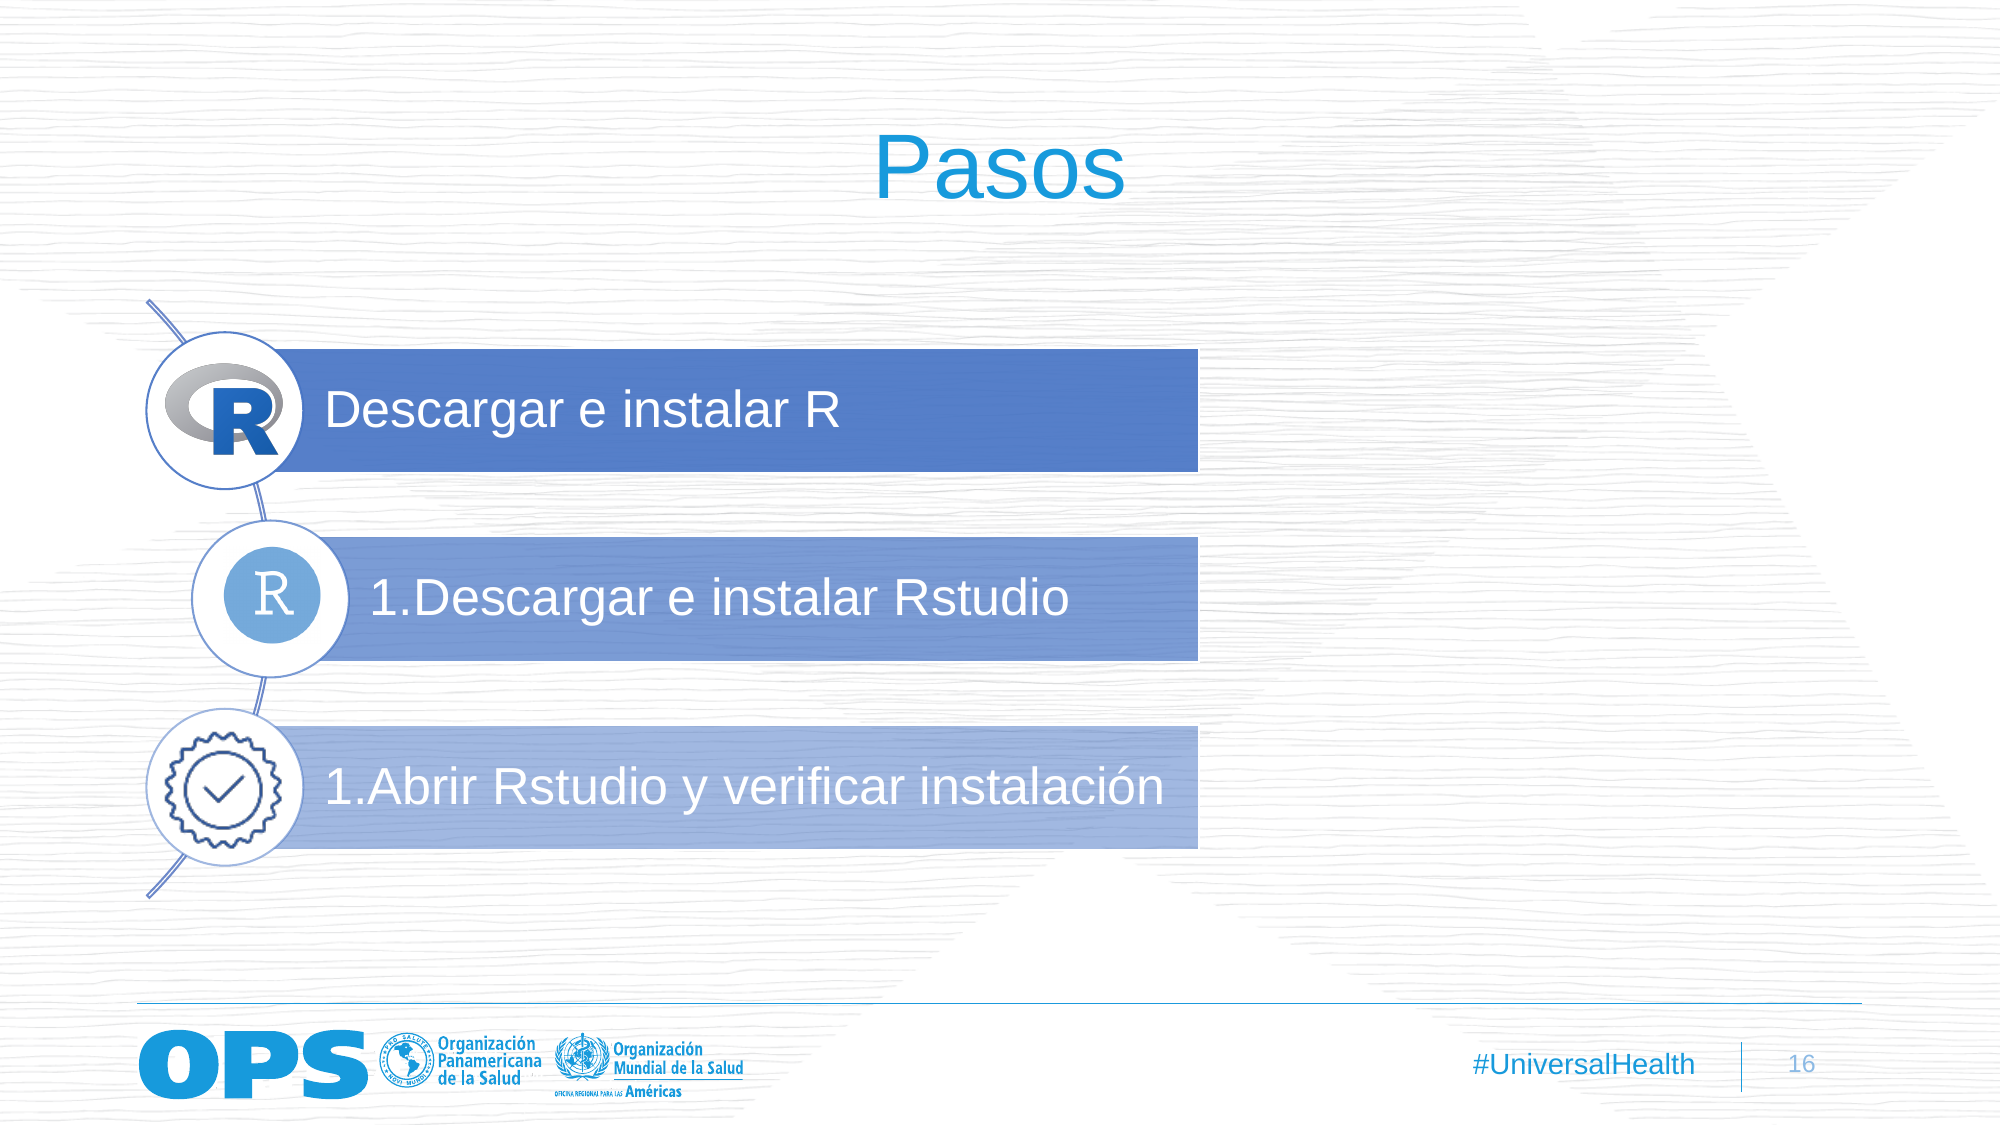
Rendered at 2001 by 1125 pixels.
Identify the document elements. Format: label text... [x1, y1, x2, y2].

title Pasos [137, 59, 1863, 278]
picture [223, 546, 321, 644]
picture [148, 715, 299, 866]
slide_number 16 [1741, 1032, 1863, 1093]
picture [165, 363, 283, 455]
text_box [137, 285, 1208, 913]
